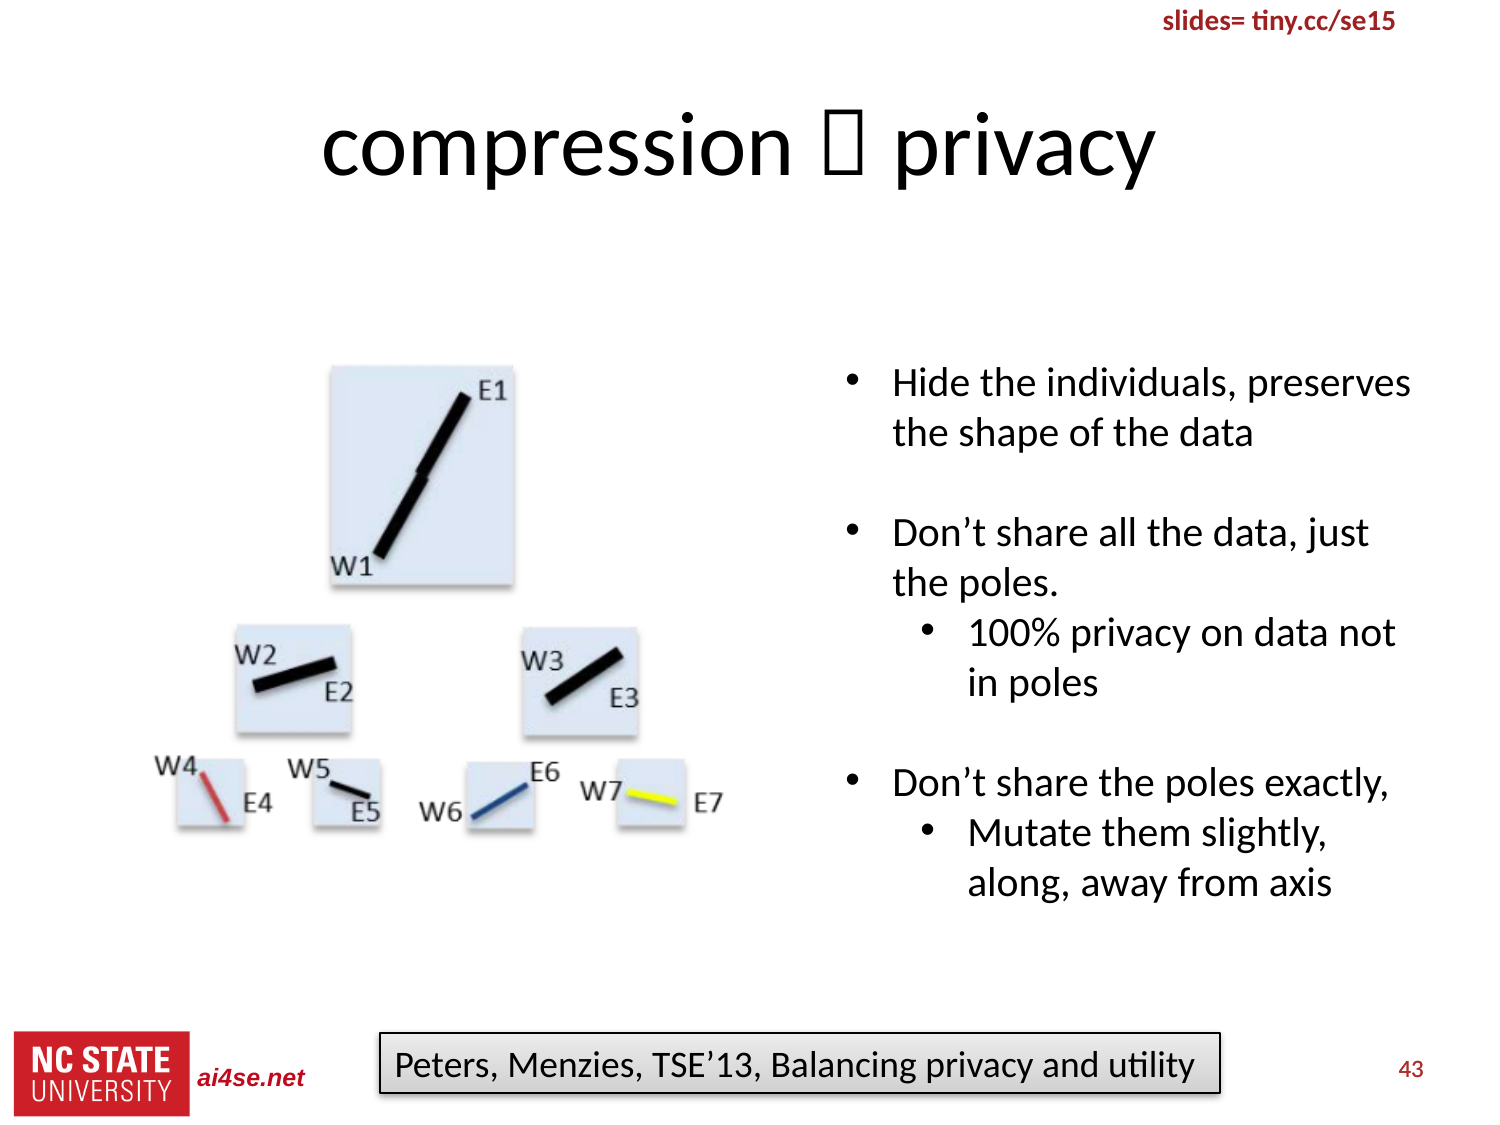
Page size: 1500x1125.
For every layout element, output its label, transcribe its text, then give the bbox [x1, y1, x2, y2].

picture [74, 317, 751, 850]
picture [13, 1030, 191, 1118]
title compression  privacy [75, 45, 1425, 233]
text_box Peters, Menzies, TSE’13, Balancing privacy and utility [379, 1032, 1221, 1094]
text_box Hide the individuals, preserves the shape of the data Don’t share all the data, just the poles. 100% privacy on data not in poles Don’t share the poles exactly, Mutate them slightly, along, away from axis [830, 347, 1451, 913]
